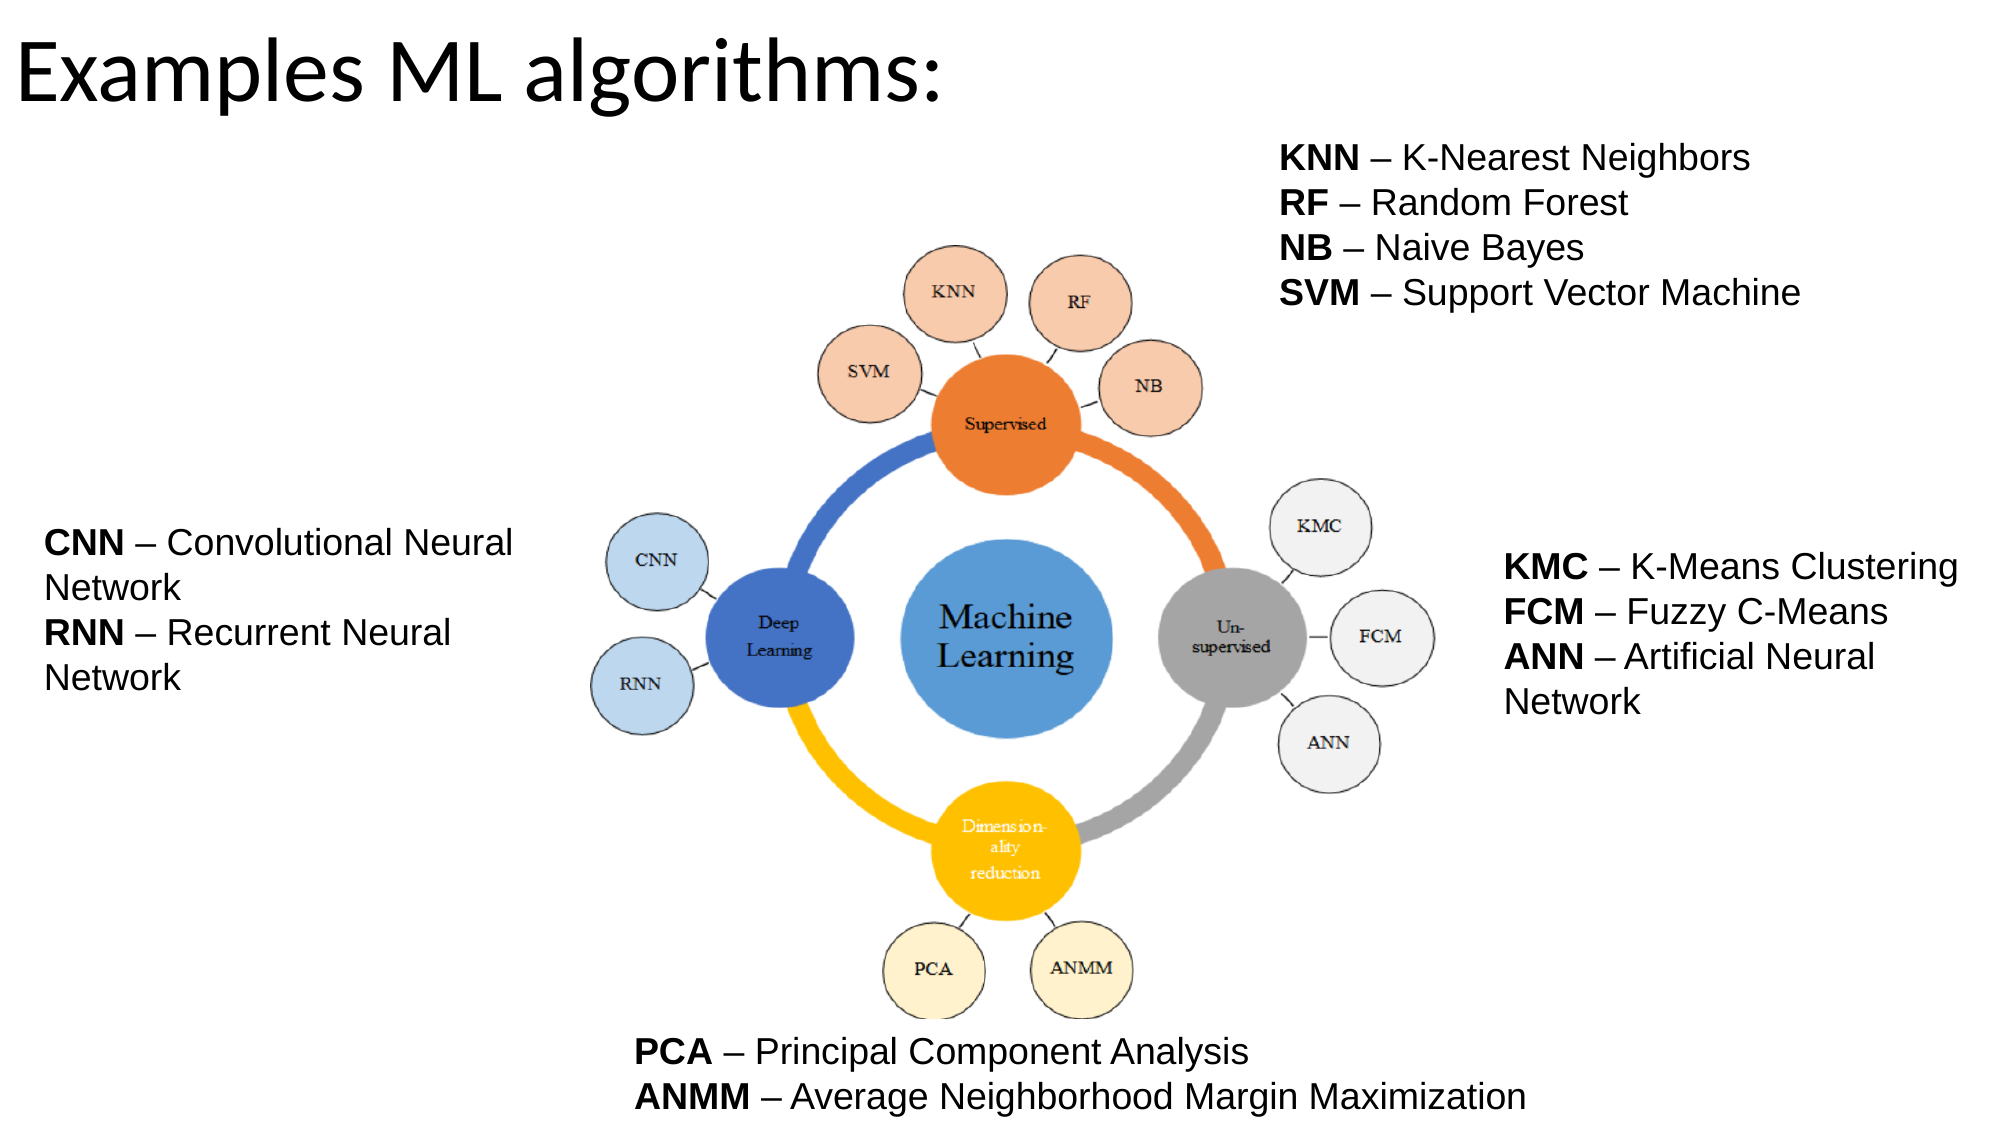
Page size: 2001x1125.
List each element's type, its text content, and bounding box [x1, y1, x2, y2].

text_box PCA – Principal Component Analysis ANMM – Average Neighborhood Margin Maximization [619, 1019, 1585, 1125]
text_box KNN – K-Nearest Neighbors RF – Random Forest NB – Naive Bayes SVM – Support Vector Machine [1264, 125, 1961, 321]
title Examples ML algorithms: [0, 0, 1350, 159]
text_box KMC – K-Means Clustering FCM – Fuzzy C-Means ANN – Artificial Neural Network [1488, 534, 1996, 730]
text_box CNN – Convolutional Neural Network RNN – Recurrent Neural Network [28, 510, 585, 706]
picture [590, 244, 1448, 1019]
